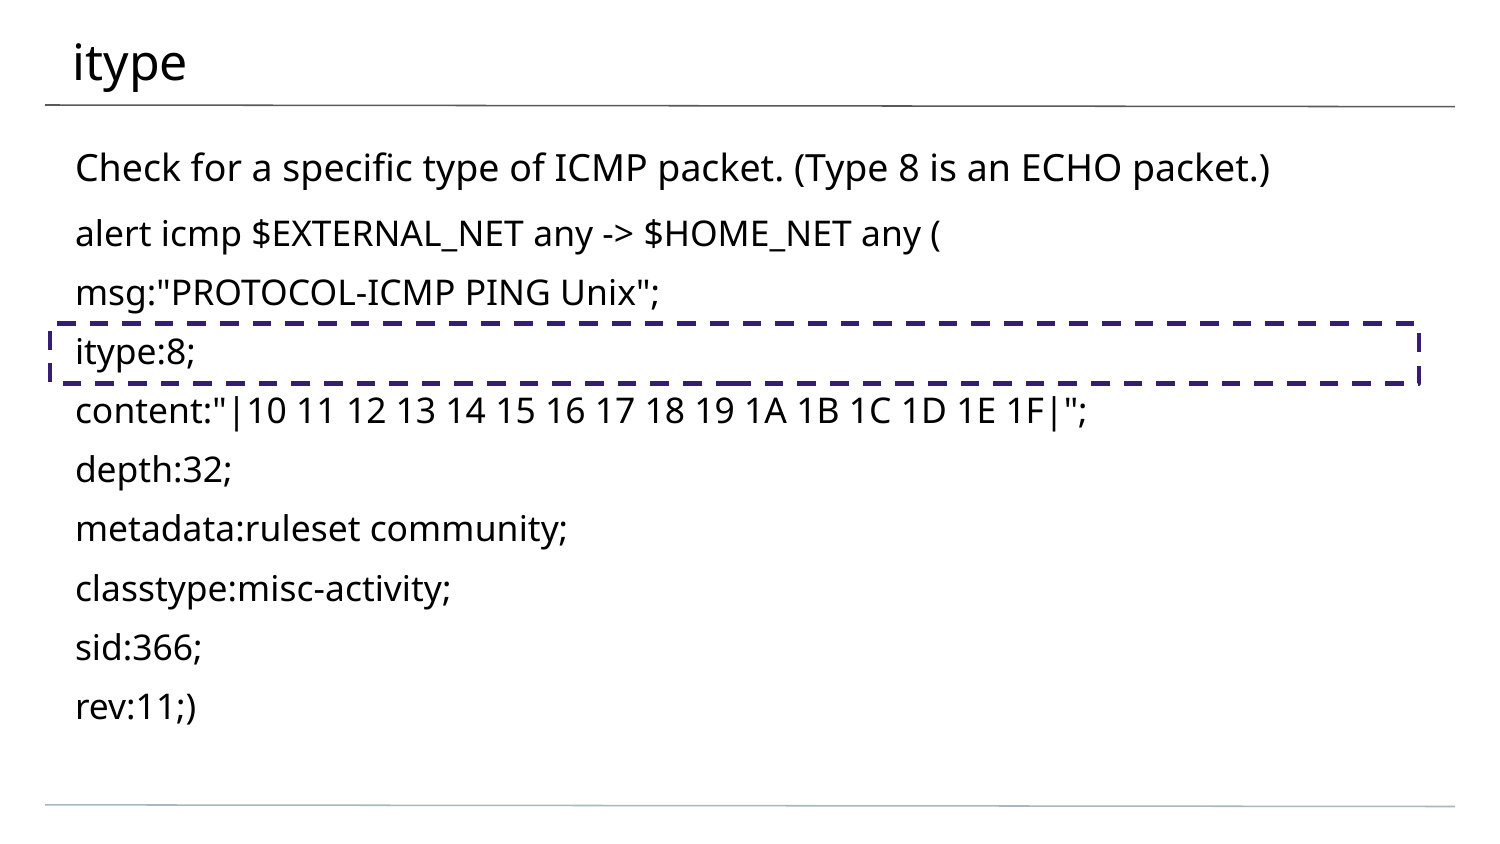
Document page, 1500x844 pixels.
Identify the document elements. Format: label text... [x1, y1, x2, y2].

subtitle Check for a specific type of ICMP packet. (Type 8 is an ECHO packet.) [0, 110, 1500, 171]
list alert icmp $EXTERNAL_NET any -> $HOME_NET any ( msg:"PROTOCOL-ICMP PING Unix"; itype:8; content:"|10 11 12 13 14 15 16 17 18 19 1A 1B 1C 1D 1E 1F|"; depth:32; metadata:ruleset community; classtype:misc-activity; sid:366; rev:11;) [0, 210, 1500, 805]
title itype [0, 0, 1500, 88]
text_box [49, 323, 1419, 384]
